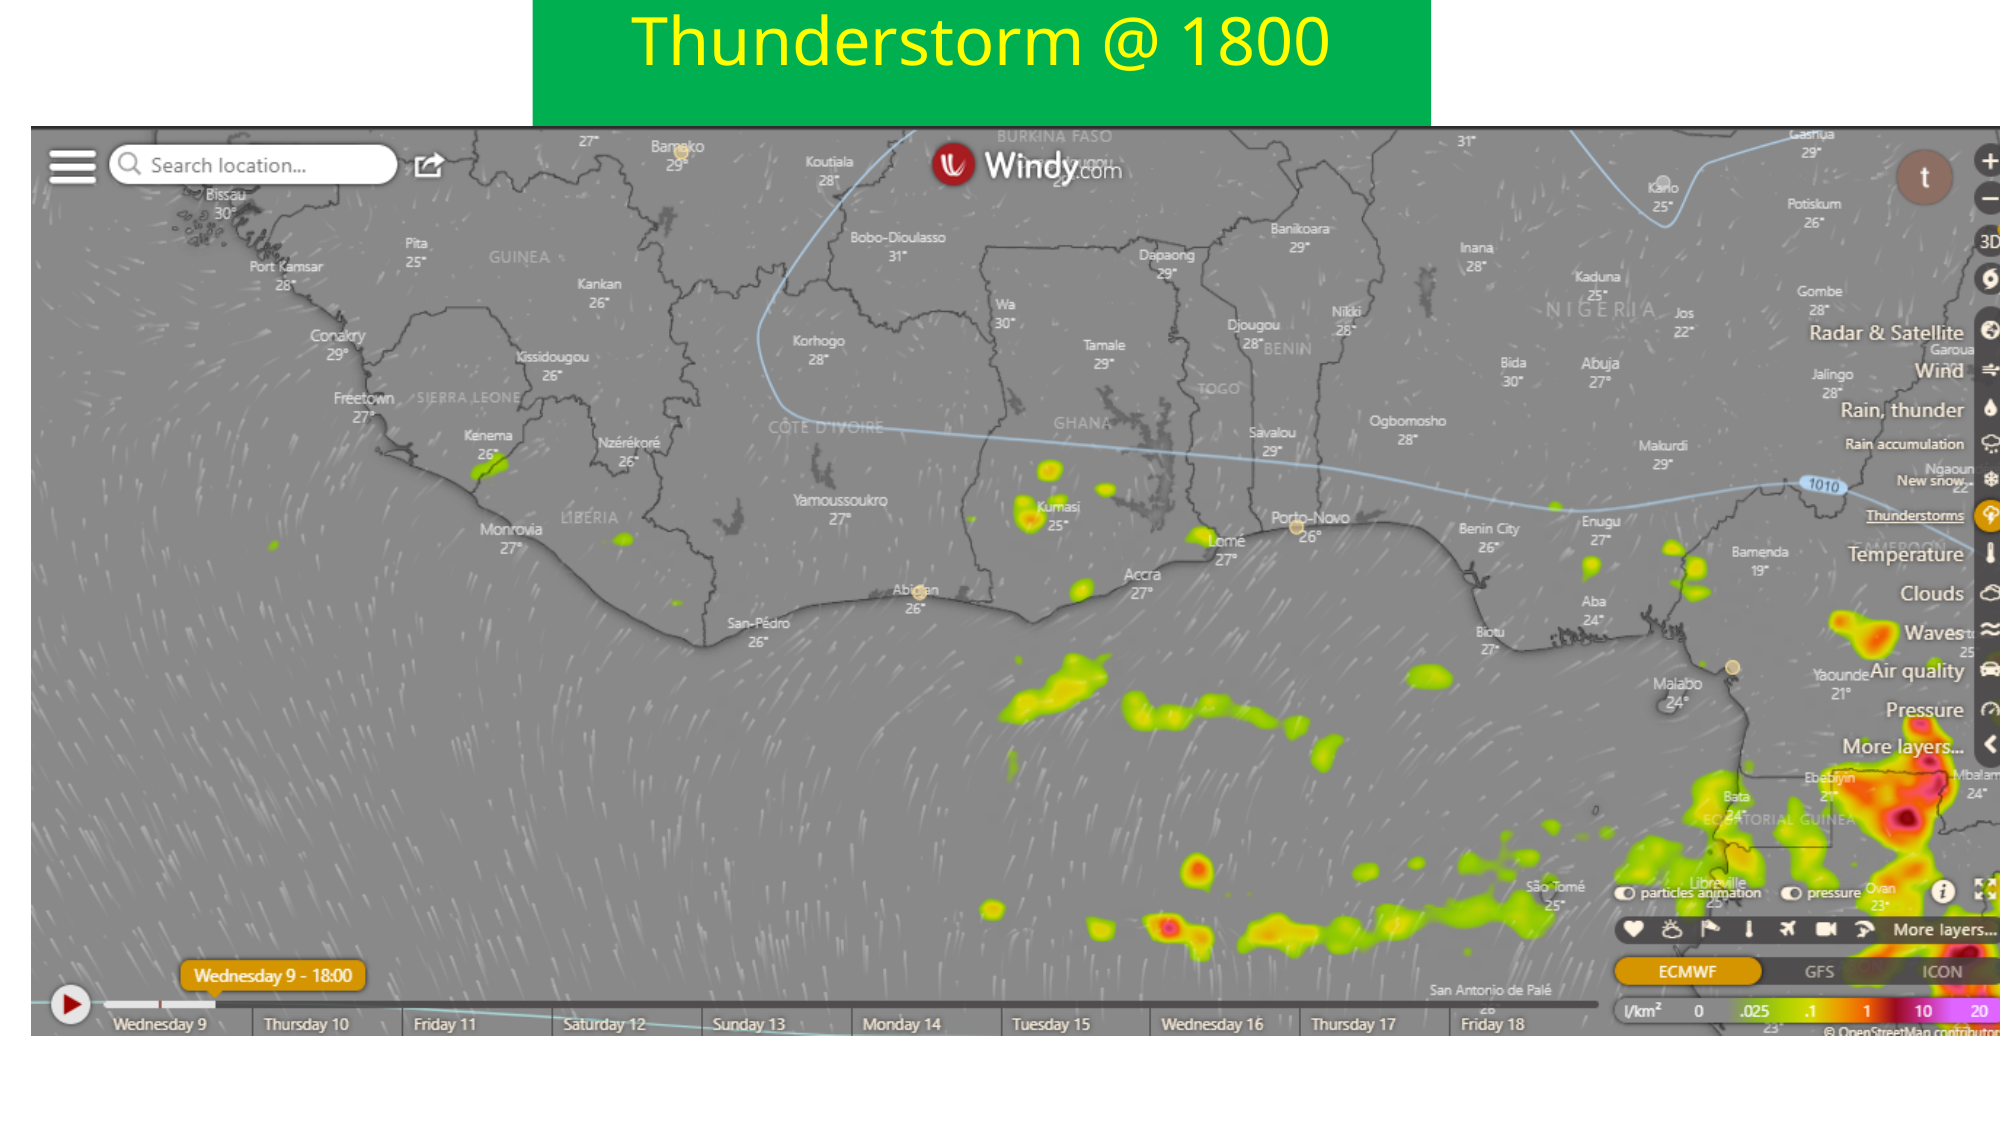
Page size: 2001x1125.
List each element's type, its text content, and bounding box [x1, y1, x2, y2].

picture [30, 126, 2000, 1036]
text_box Thunderstorm @ 1800 [532, 0, 1432, 124]
